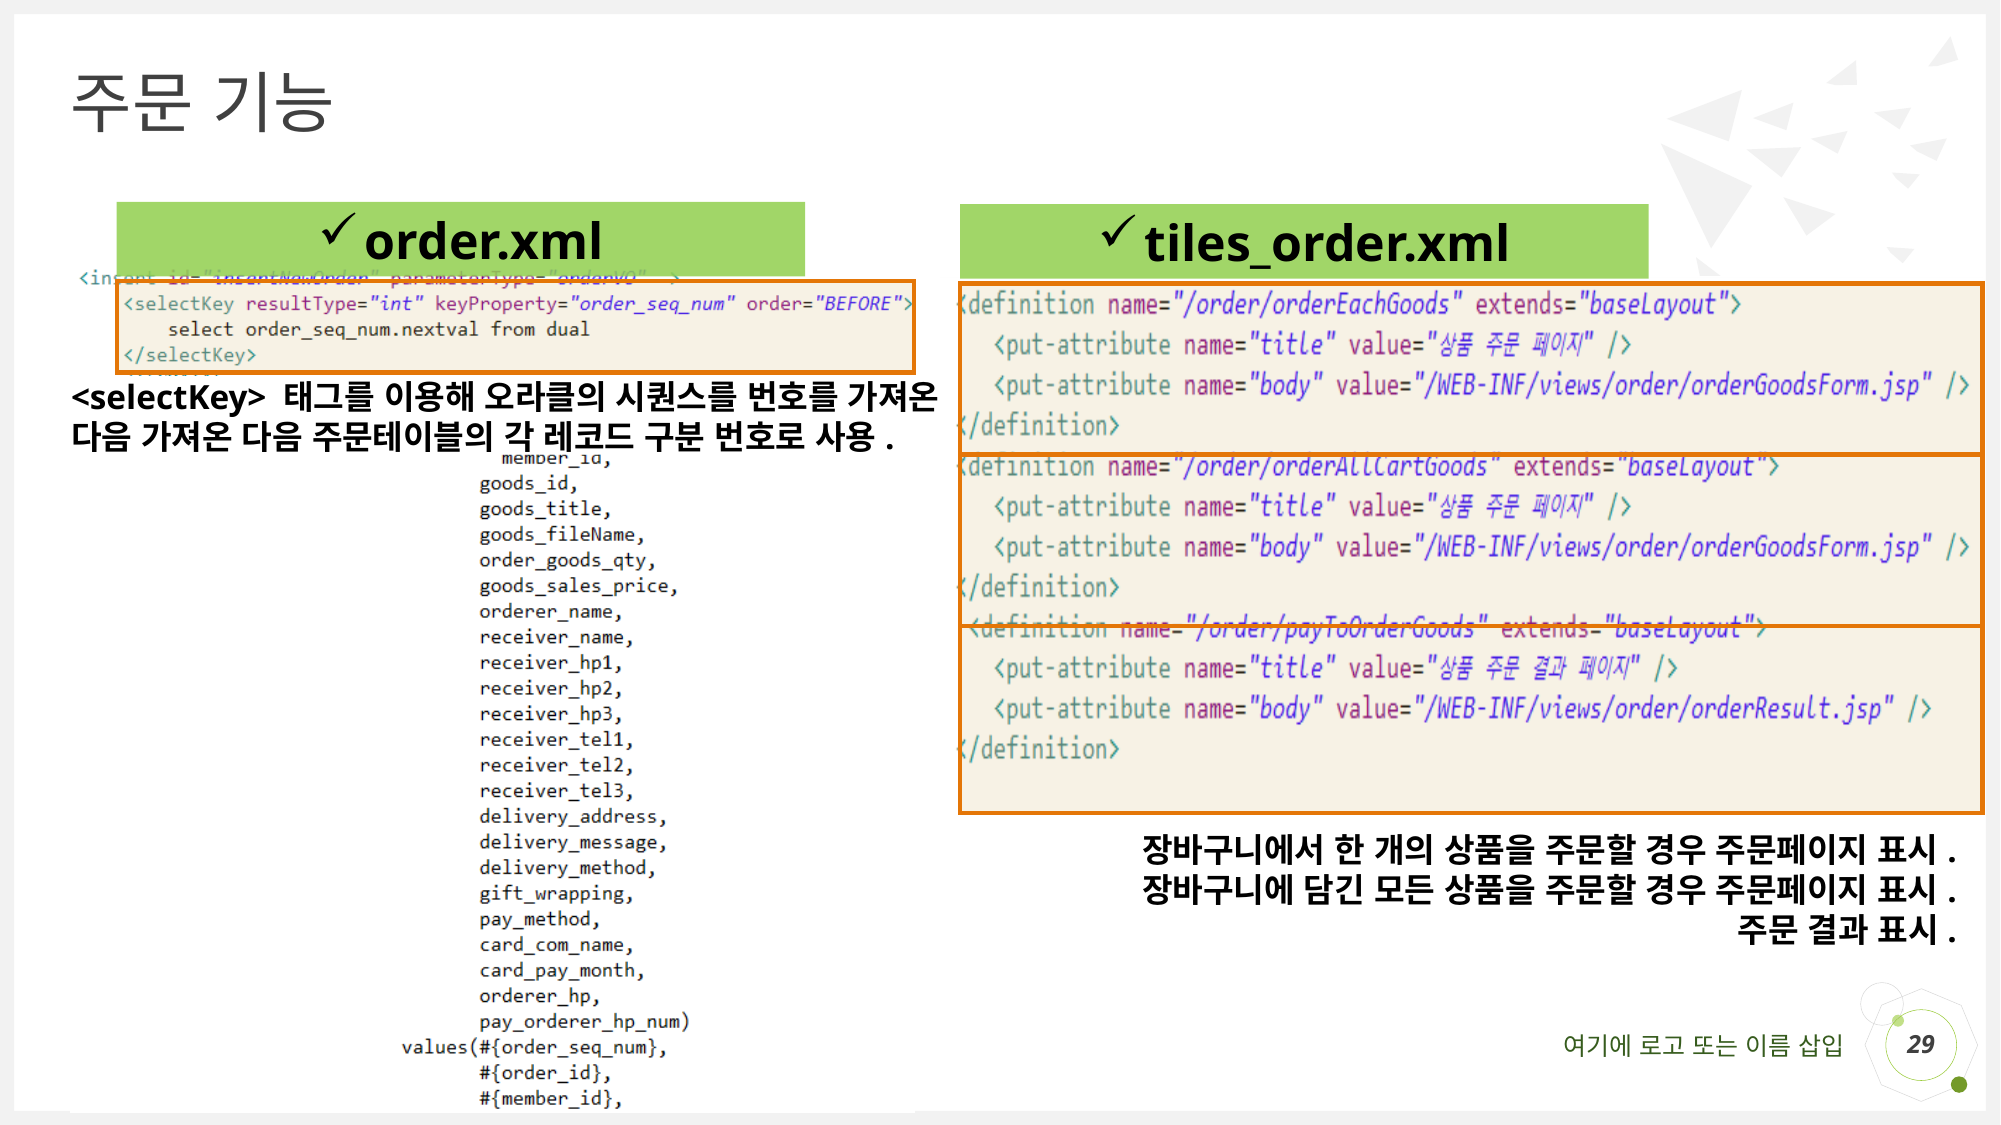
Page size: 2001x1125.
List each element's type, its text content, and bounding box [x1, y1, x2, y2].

text_box order.xml [116, 201, 806, 263]
title 주문 기능 [70, 70, 1932, 142]
picture [940, 276, 1983, 774]
slide_number 29 [1885, 1009, 1957, 1081]
picture [70, 263, 915, 1113]
text_box 장바구니에서 한 개의 상품을 주문할 경우 주문페이지 표시. 장바구니에 담긴 모든 상품을 주문할 경우 주문페이지 표시. 주문 결과 표시. [945, 829, 1957, 980]
text_box [959, 774, 1983, 814]
text_box tiles_order.xml [959, 203, 1650, 276]
